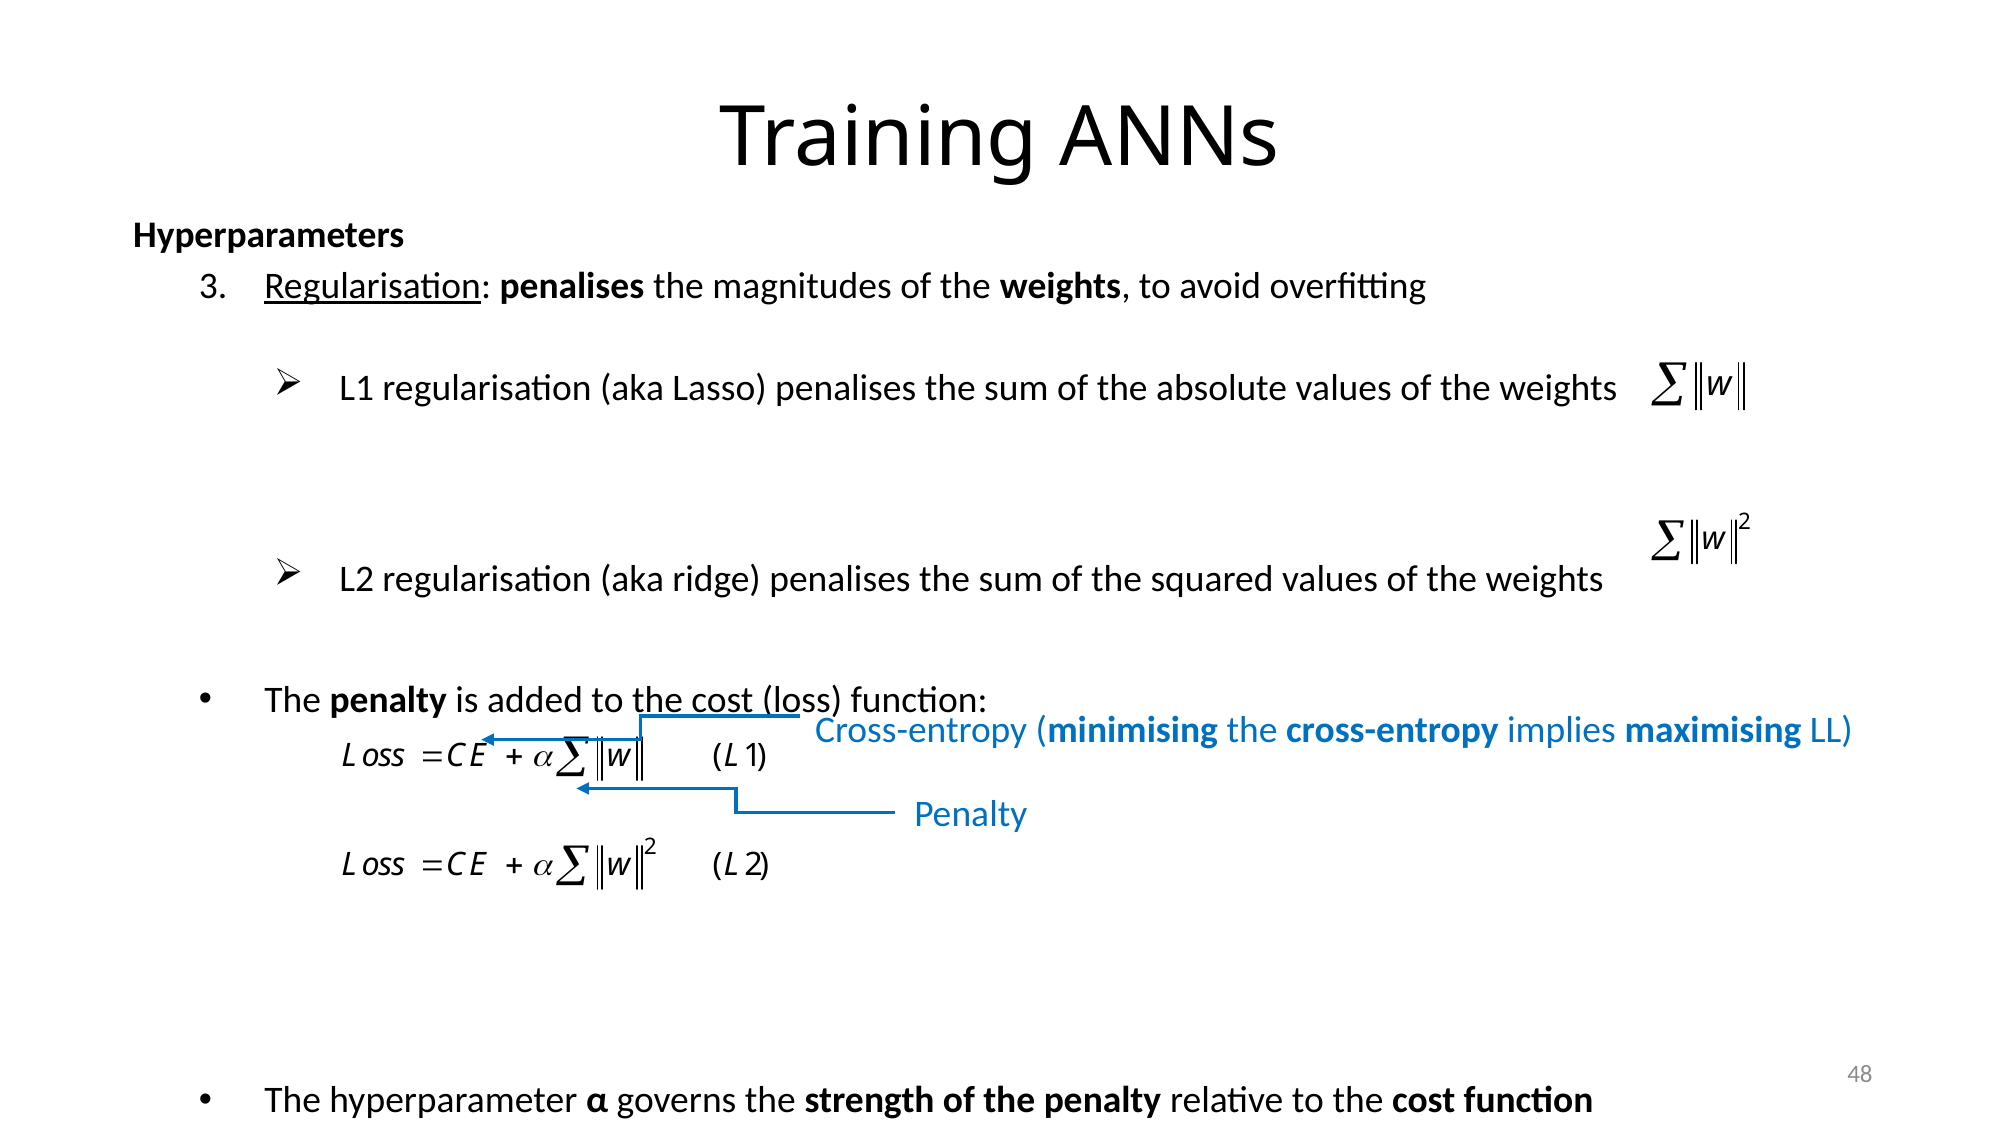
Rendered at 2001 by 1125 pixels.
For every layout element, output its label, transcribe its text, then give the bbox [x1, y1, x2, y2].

list Hyperparameters Regularisation: penalises the magnitudes of the weights, to avoid overfitting L1 regularisation (aka Lasso) penalises the sum of the absolute values of the weights L2 regularisation (aka ridge) penalises the sum of the squared values of the weights The penalty is added to the cost (loss) function: The hyperparameter α governs the strength of the penalty relative to the cost function Too high α  risks underfitting Too low α  risks overfitting [118, 208, 1796, 1094]
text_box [1645, 352, 1758, 573]
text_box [336, 697, 1882, 897]
title Training ANNs [324, 45, 1675, 233]
slide_number 48 [1691, 1042, 1888, 1103]
